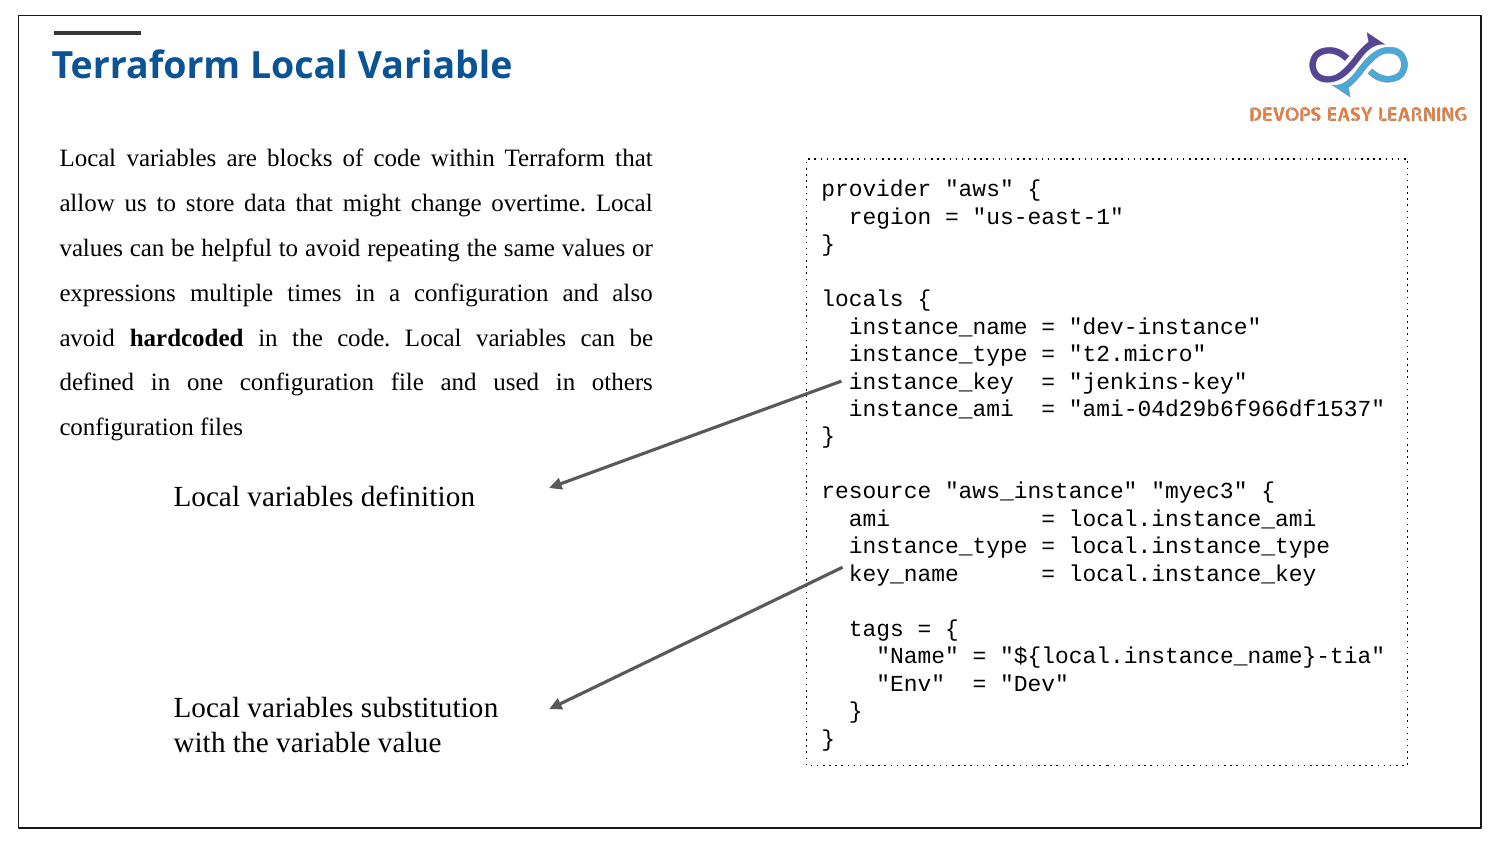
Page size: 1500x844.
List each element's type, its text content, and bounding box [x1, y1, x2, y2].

text_box Local variables are blocks of code within Terraform that allow us to store data that might change overtime. Local values can be helpful to avoid repeating the same values or expressions multiple times in a configuration and also avoid hardcoded in the code. Local variables can be defined in one configuration file and used in others configuration files [44, 111, 669, 456]
text_box Local variables definition [158, 462, 527, 528]
text_box [18, 15, 1482, 829]
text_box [548, 566, 843, 710]
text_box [548, 380, 842, 489]
picture [1240, 21, 1477, 141]
text_box provider "aws" { region = "us-east-1" } locals { instance_name = "dev-instance" instance_type = "t2.micro" instance_key = "jenkins-key" instance_ami = "ami-04d29b6f966df1537" } resource "aws_instance" "myec3" { ami = local.instance_ami instance_type = local.instance_type key_name = local.instance_key tags = { "Name" = "${local.instance_name}-tia" "Env" = "Dev" } } [806, 158, 1408, 766]
text_box Local variables substitution with the variable value [158, 672, 527, 773]
text_box Terraform Local Variable [36, 33, 1220, 94]
